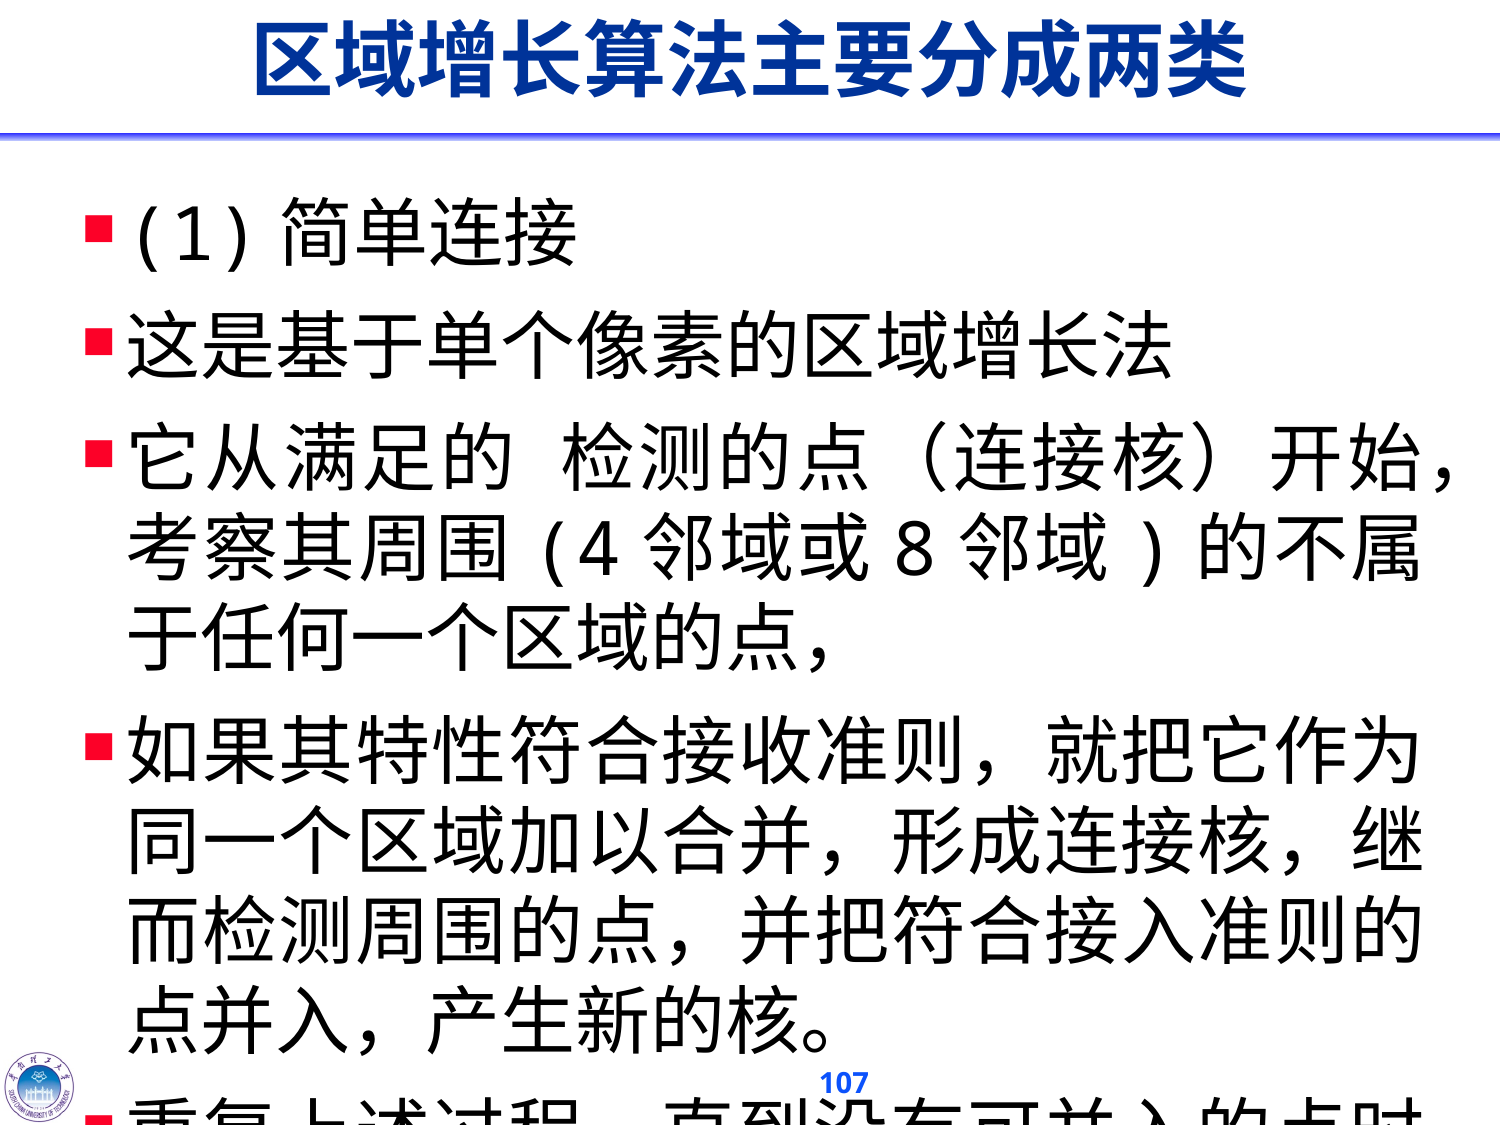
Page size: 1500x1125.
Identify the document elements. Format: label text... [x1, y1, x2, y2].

title 区域增长算法主要分成两类 [0, 9, 1500, 117]
list (1)简单连接 这是基于单个像素的区域增长法 它从满足的 检测的点（连接核）开始，考察其周围(4邻域或8邻域)的不属于任何一个区域的点， 如果其特性符合接收准则，就把它作为同一个区域加以合并，形成连接核，继而检测周围的点，并把符合接入准则的点并入，产生新的核。 重复上述过程，直到没有可并入的点时，生产过程结束。 [73, 177, 1442, 1053]
picture [3, 1051, 75, 1123]
